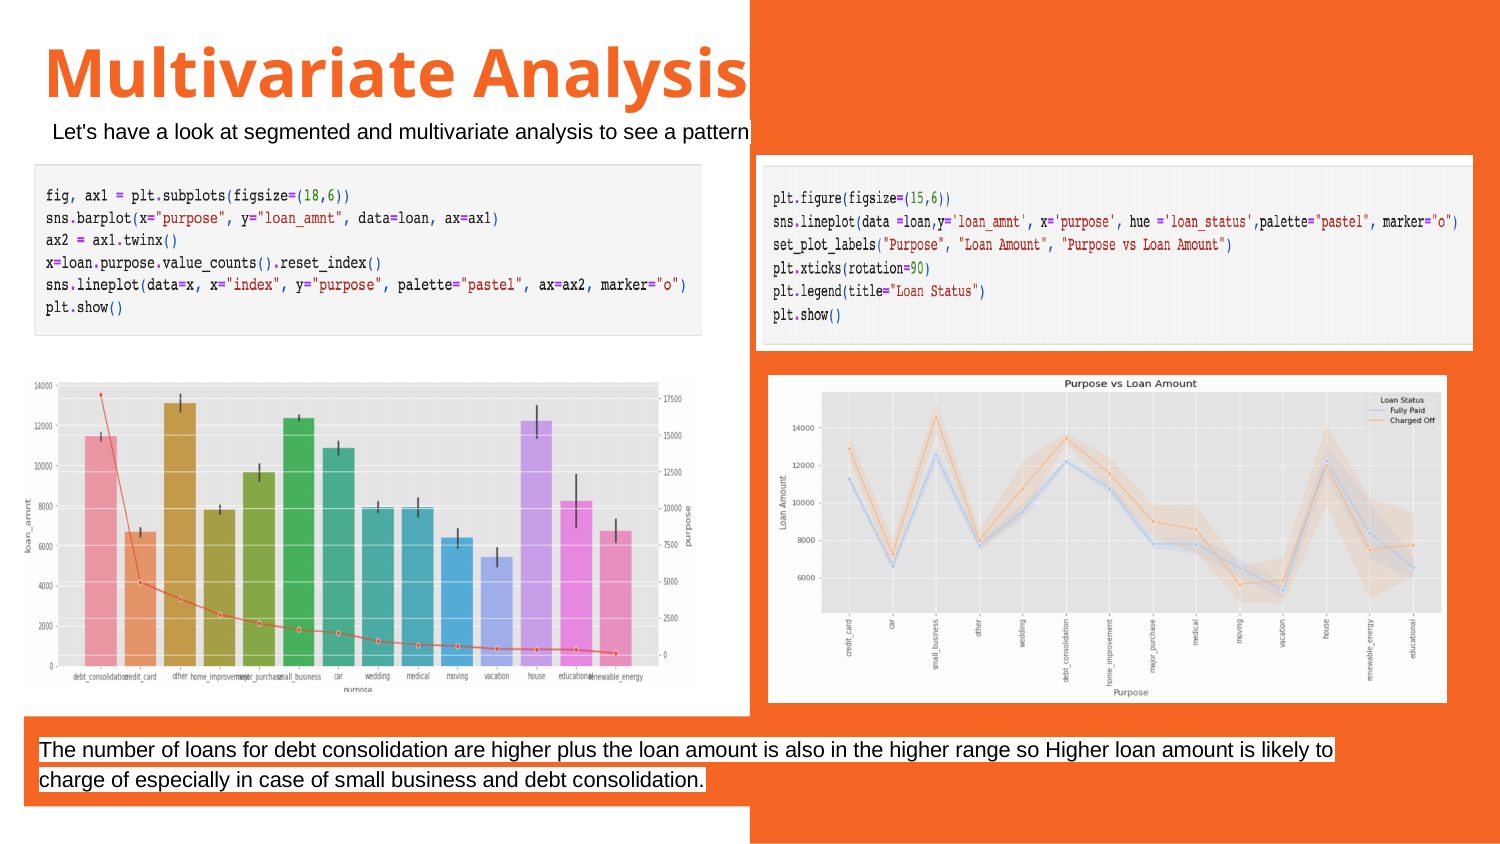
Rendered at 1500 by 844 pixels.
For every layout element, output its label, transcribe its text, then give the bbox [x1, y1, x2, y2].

picture [767, 375, 1448, 704]
text_box The number of loans for debt consolidation are higher plus the loan amount is also in the higher range so Higher loan amount is likely to charge of especially in case of small business and debt consolidation. [23, 716, 1447, 807]
title Multivariate Analysis. [28, 15, 1443, 130]
picture [27, 155, 702, 351]
picture [24, 375, 699, 692]
text_box Let's have a look at segmented and multivariate analysis to see a pattern [37, 98, 1196, 159]
picture [756, 155, 1473, 351]
